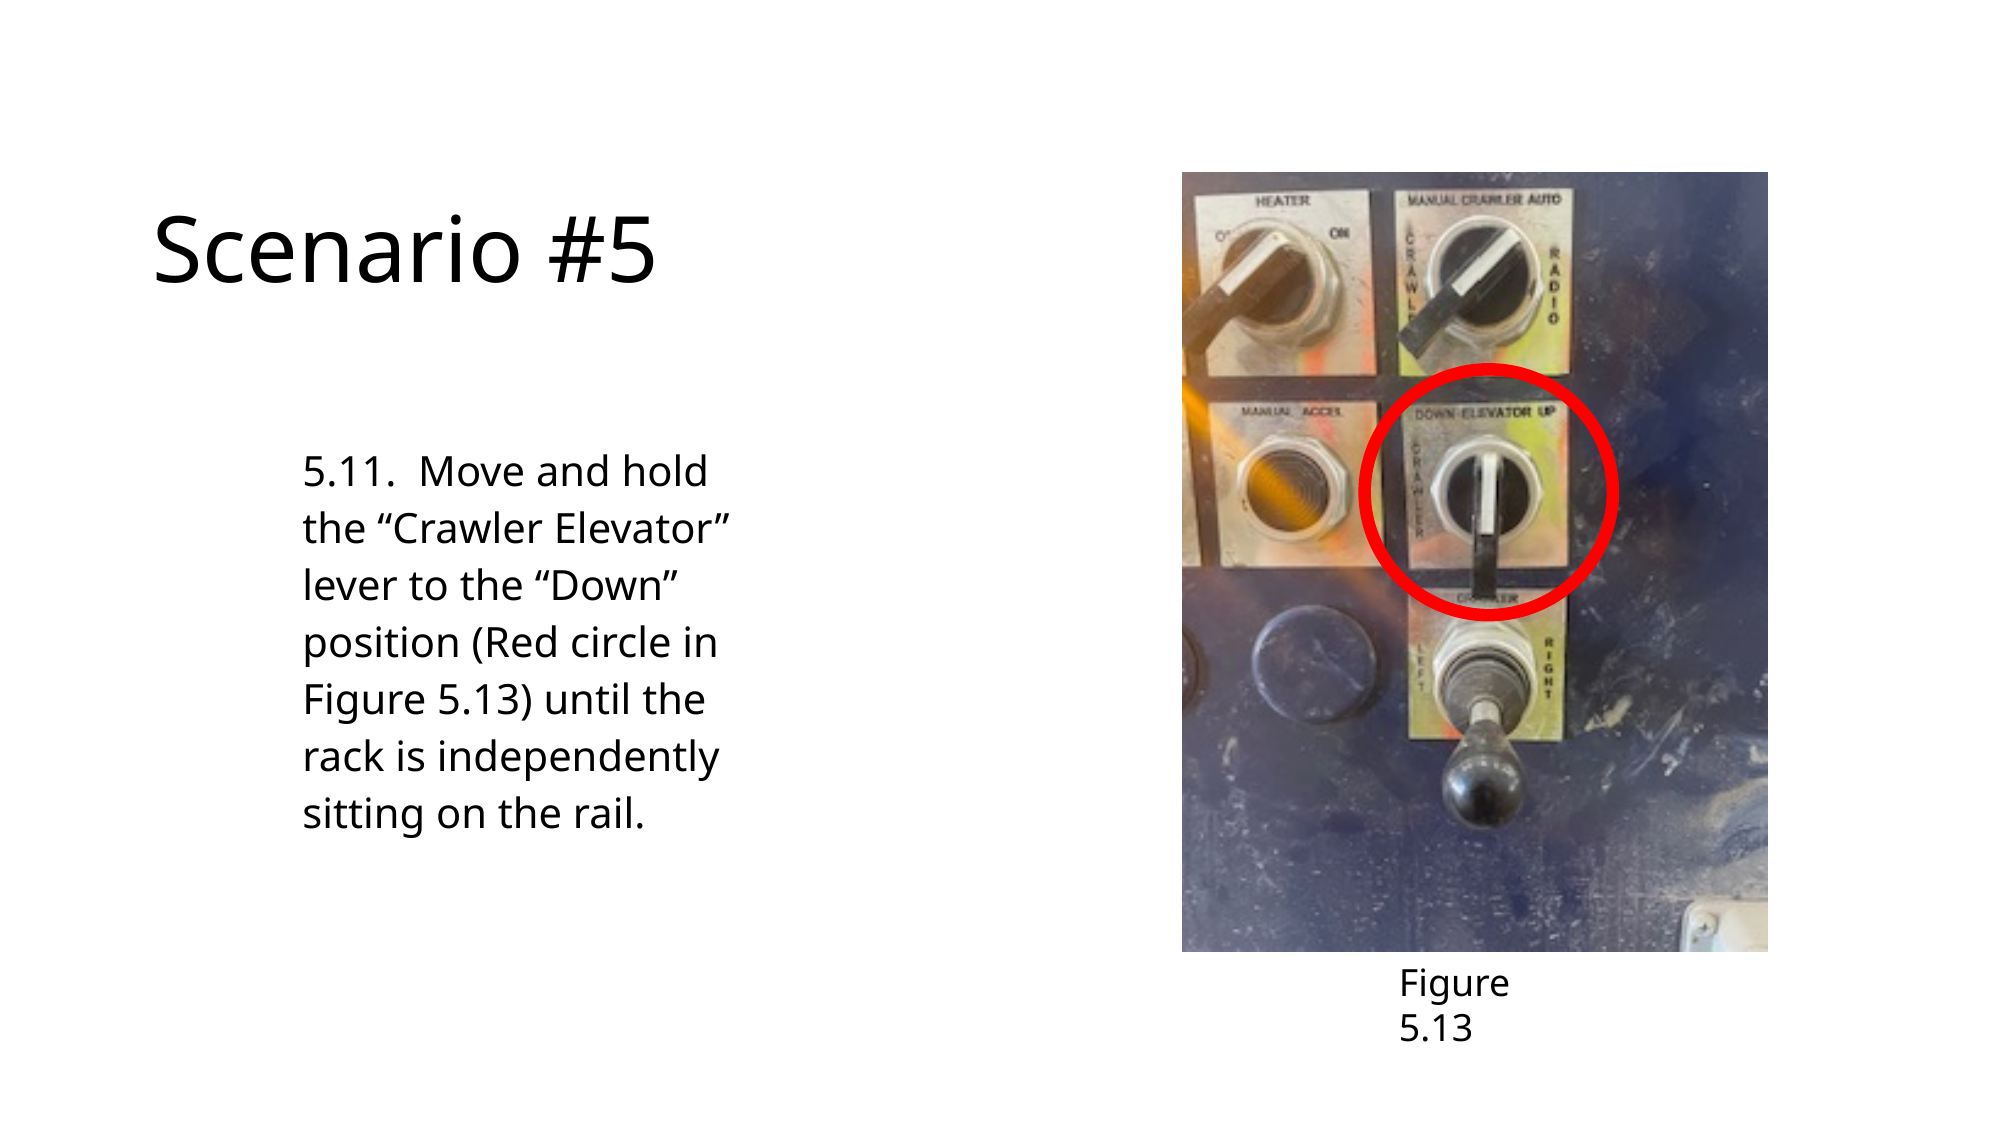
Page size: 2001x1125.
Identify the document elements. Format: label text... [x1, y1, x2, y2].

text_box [1182, 172, 1768, 1014]
list 5.11. Move and hold the “Crawler Elevator” lever to the “Down” position (Red circle in Figure 5.13) until the rack is independently sitting on the rail. [137, 430, 776, 1014]
title Scenario #5 [137, 105, 776, 401]
